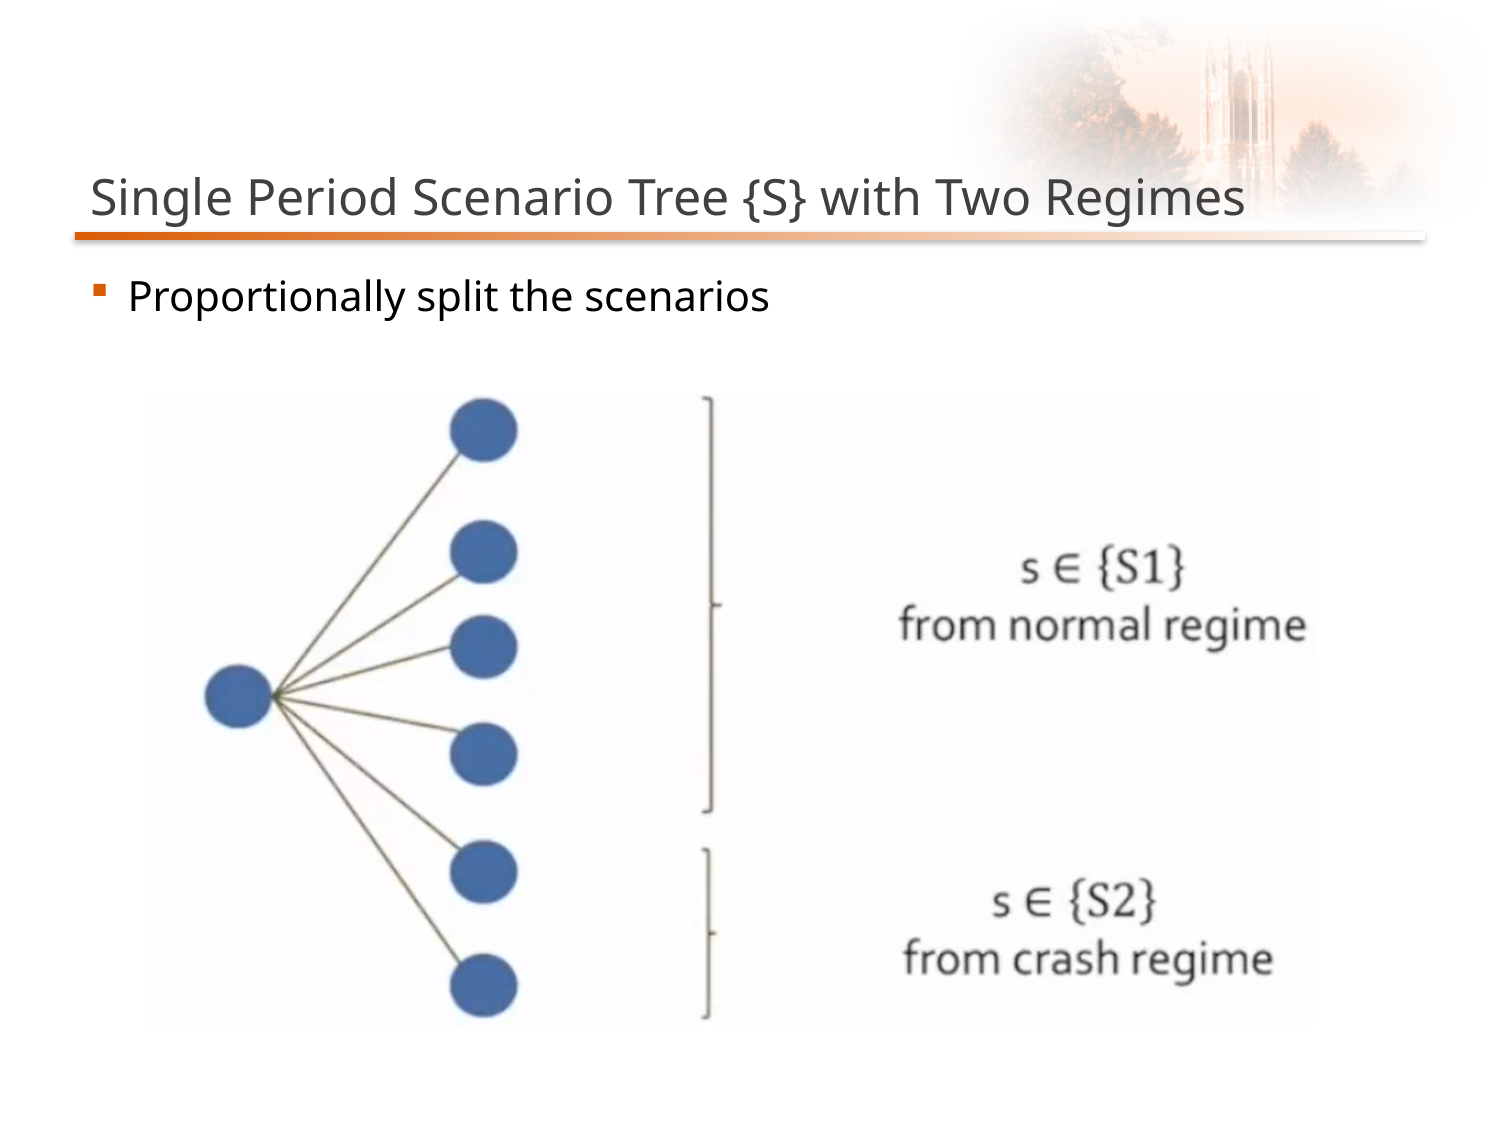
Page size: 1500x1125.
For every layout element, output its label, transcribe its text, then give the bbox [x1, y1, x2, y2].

title Single Period Scenario Tree {S} with Two Regimes [75, 45, 1425, 233]
picture [144, 393, 1315, 1026]
list Proportionally split the scenarios [75, 262, 1425, 1063]
